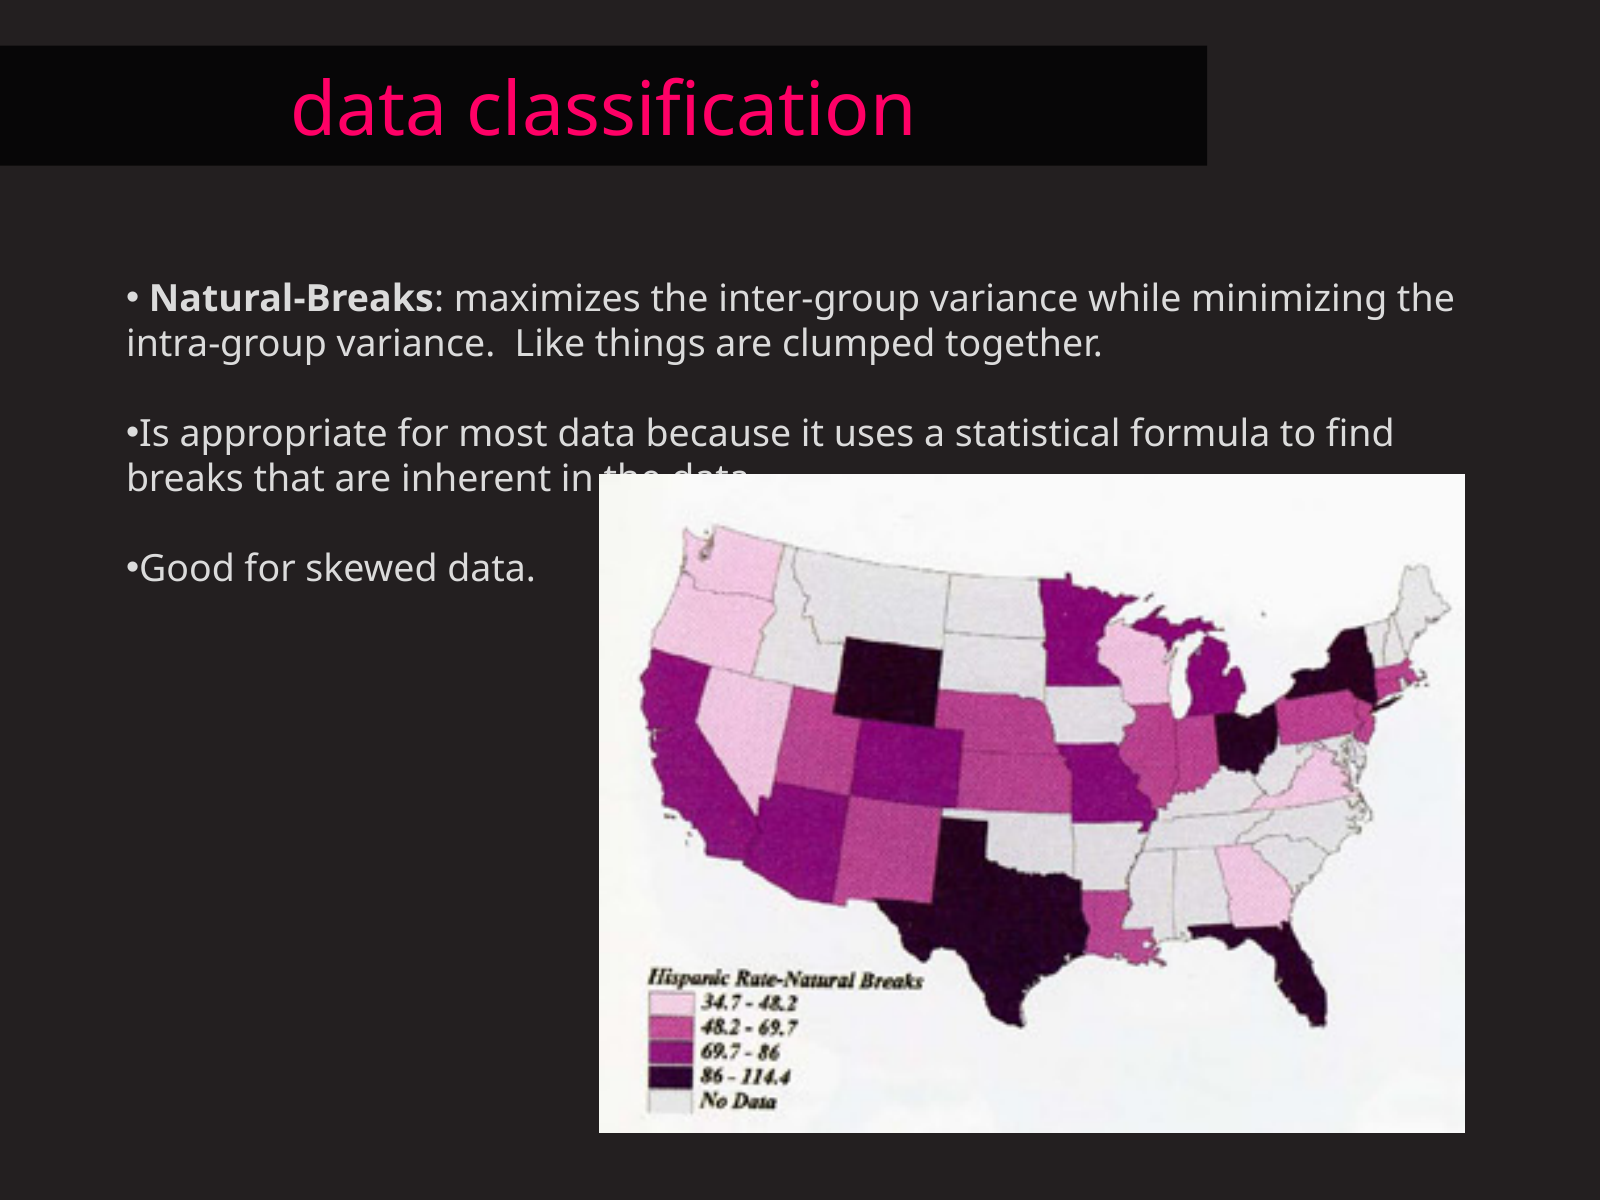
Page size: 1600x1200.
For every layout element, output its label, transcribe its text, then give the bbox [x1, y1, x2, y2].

text_box Natural-Breaks: maximizes the inter-group variance while minimizing the intra-group variance. Like things are clumped together. Is appropriate for most data because it uses a statistical formula to find breaks that are inherent in the data. Good for skewed data. [111, 221, 1496, 687]
picture [599, 474, 1465, 1133]
text_box data classification [0, 45, 1208, 167]
